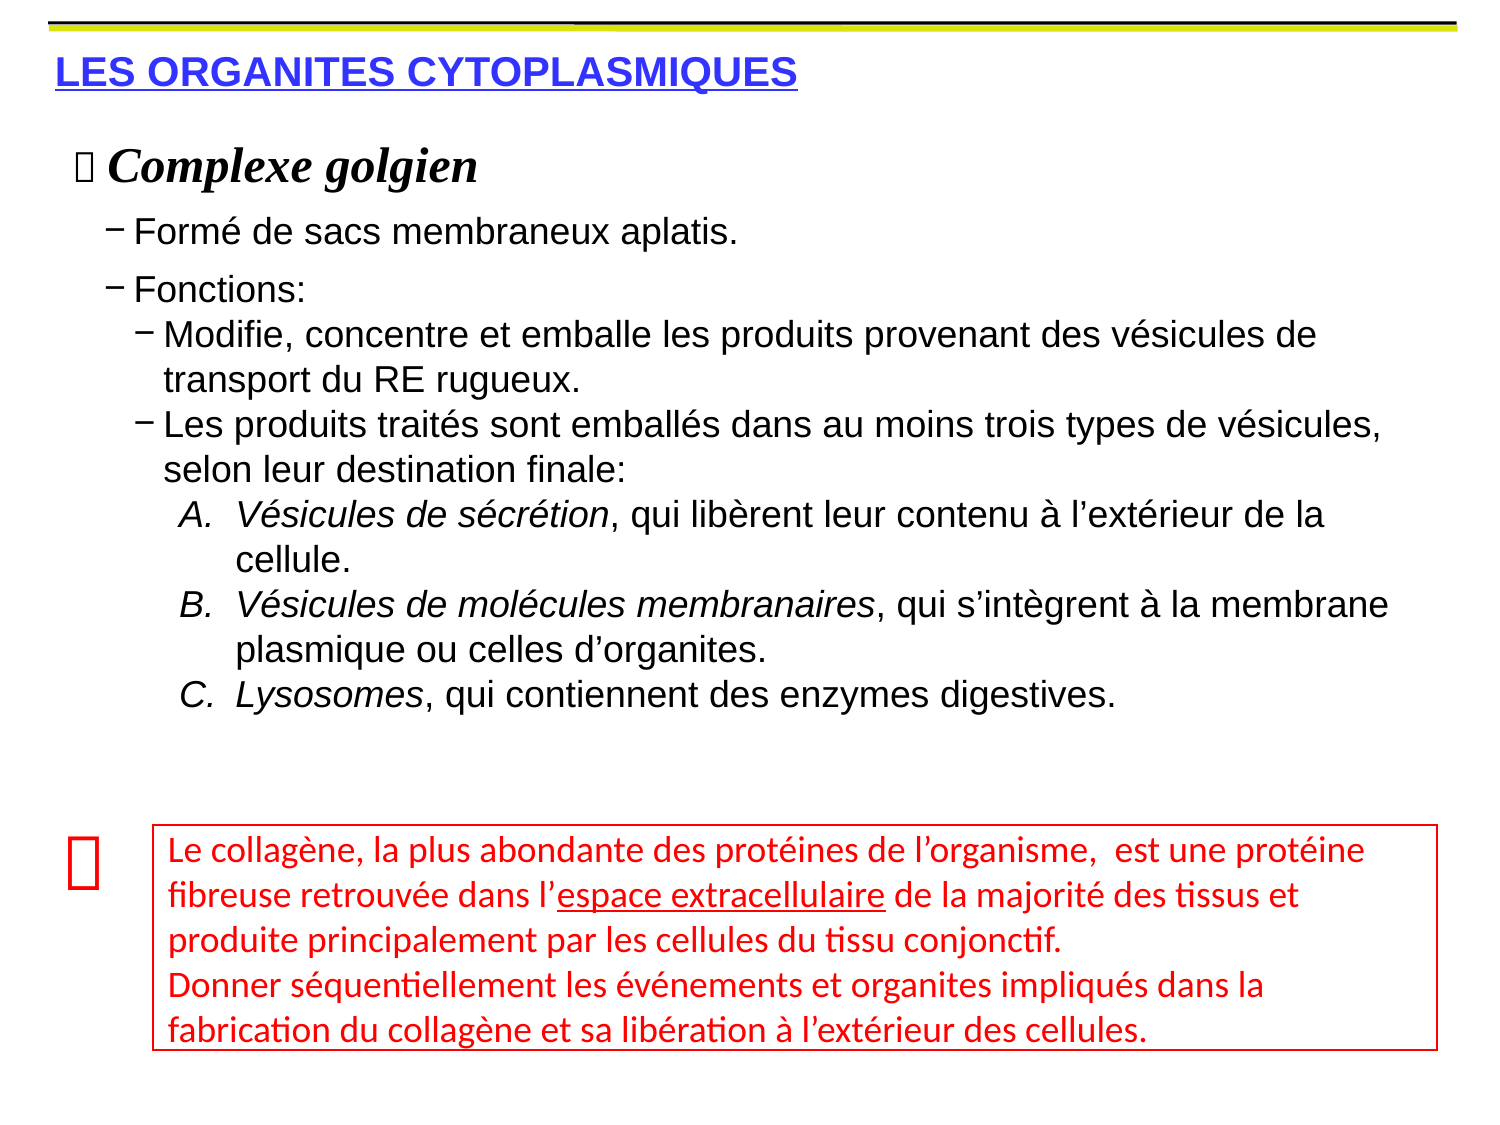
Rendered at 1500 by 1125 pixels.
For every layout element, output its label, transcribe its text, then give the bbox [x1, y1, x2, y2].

text_box LES ORGANITES CYTOPLASMIQUES [40, 37, 1038, 103]
text_box Formé de sacs membraneux aplatis. Fonctions: Modifie, concentre et emballe les produits provenant des vésicules de transport du RE rugueux. Les produits traités sont emballés dans au moins trois types de vésicules, selon leur destination finale: Vésicules de sécrétion, qui libèrent leur contenu à l’extérieur de la cellule. Vésicules de molécules membranaires, qui s’intègrent à la membrane plasmique ou celles d’organites. Lysosomes, qui contiennent des enzymes digestives. [89, 199, 1410, 723]
text_box  [46, 815, 153, 894]
text_box Le collagène, la plus abondante des protéines de l’organisme, est une protéine fibreuse retrouvée dans l’espace extracellulaire de la majorité des tissus et produite principalement par les cellules du tissu conjonctif. Donner séquentiellement les événements et organites impliqués dans la fabrication du collagène et sa libération à l’extérieur des cellules. [153, 824, 1438, 1050]
text_box  Complexe golgien [57, 124, 494, 200]
